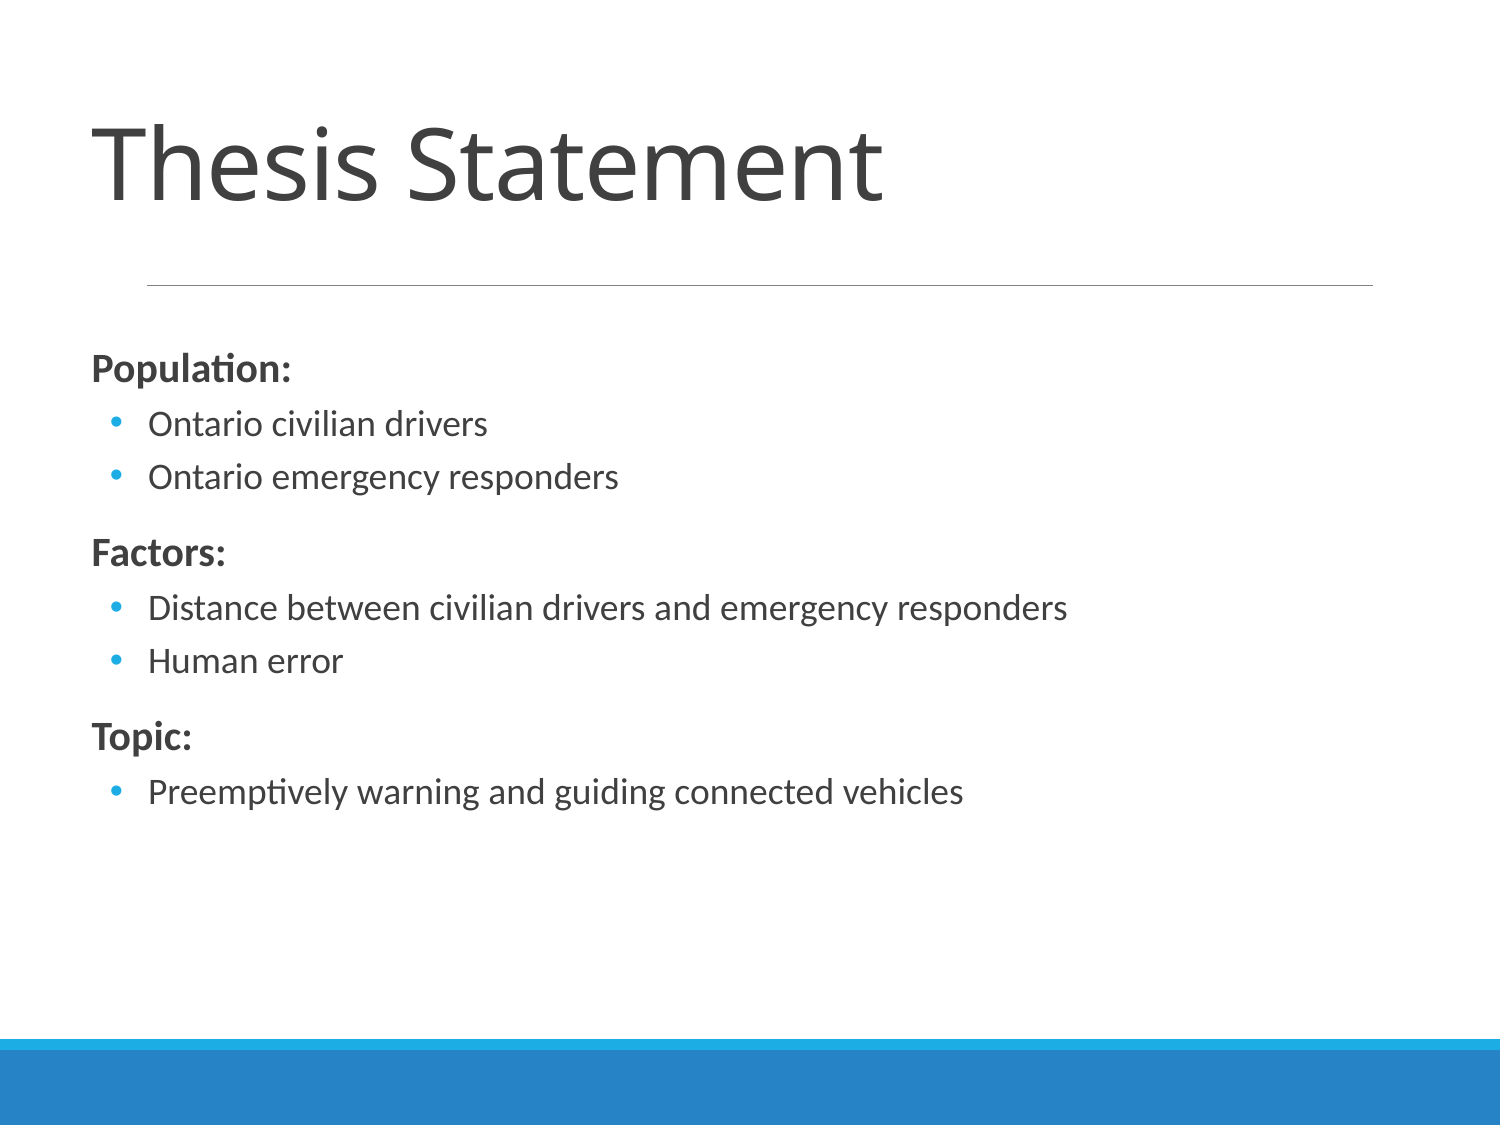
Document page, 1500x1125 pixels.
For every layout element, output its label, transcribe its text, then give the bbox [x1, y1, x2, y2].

title Thesis Statement [76, 90, 1265, 229]
list Population: Ontario civilian drivers Ontario emergency responders Factors: Distance between civilian drivers and emergency responders Human error Topic: Preemptively warning and guiding connected vehicles [76, 255, 1412, 1051]
